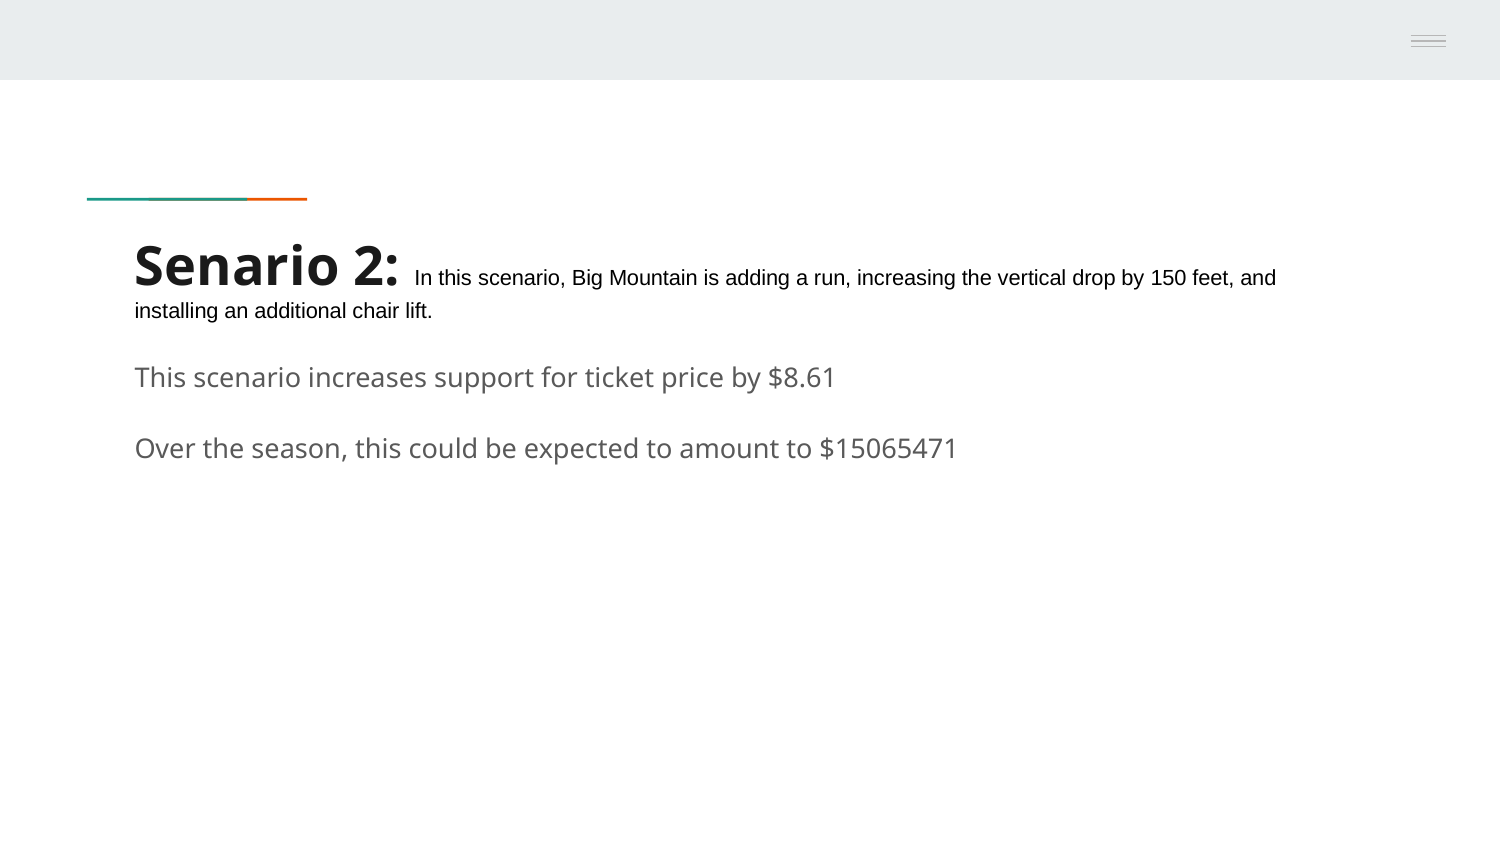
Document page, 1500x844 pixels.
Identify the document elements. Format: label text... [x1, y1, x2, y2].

title Senario 2: In this scenario, Big Mountain is adding a run, increasing the vertical drop by 150 feet, and installing an additional chair lift. [119, 216, 1381, 305]
list This scenario increases support for ticket price by $8.61 Over the season, this could be expected to amount to $15065471 [119, 341, 1381, 712]
